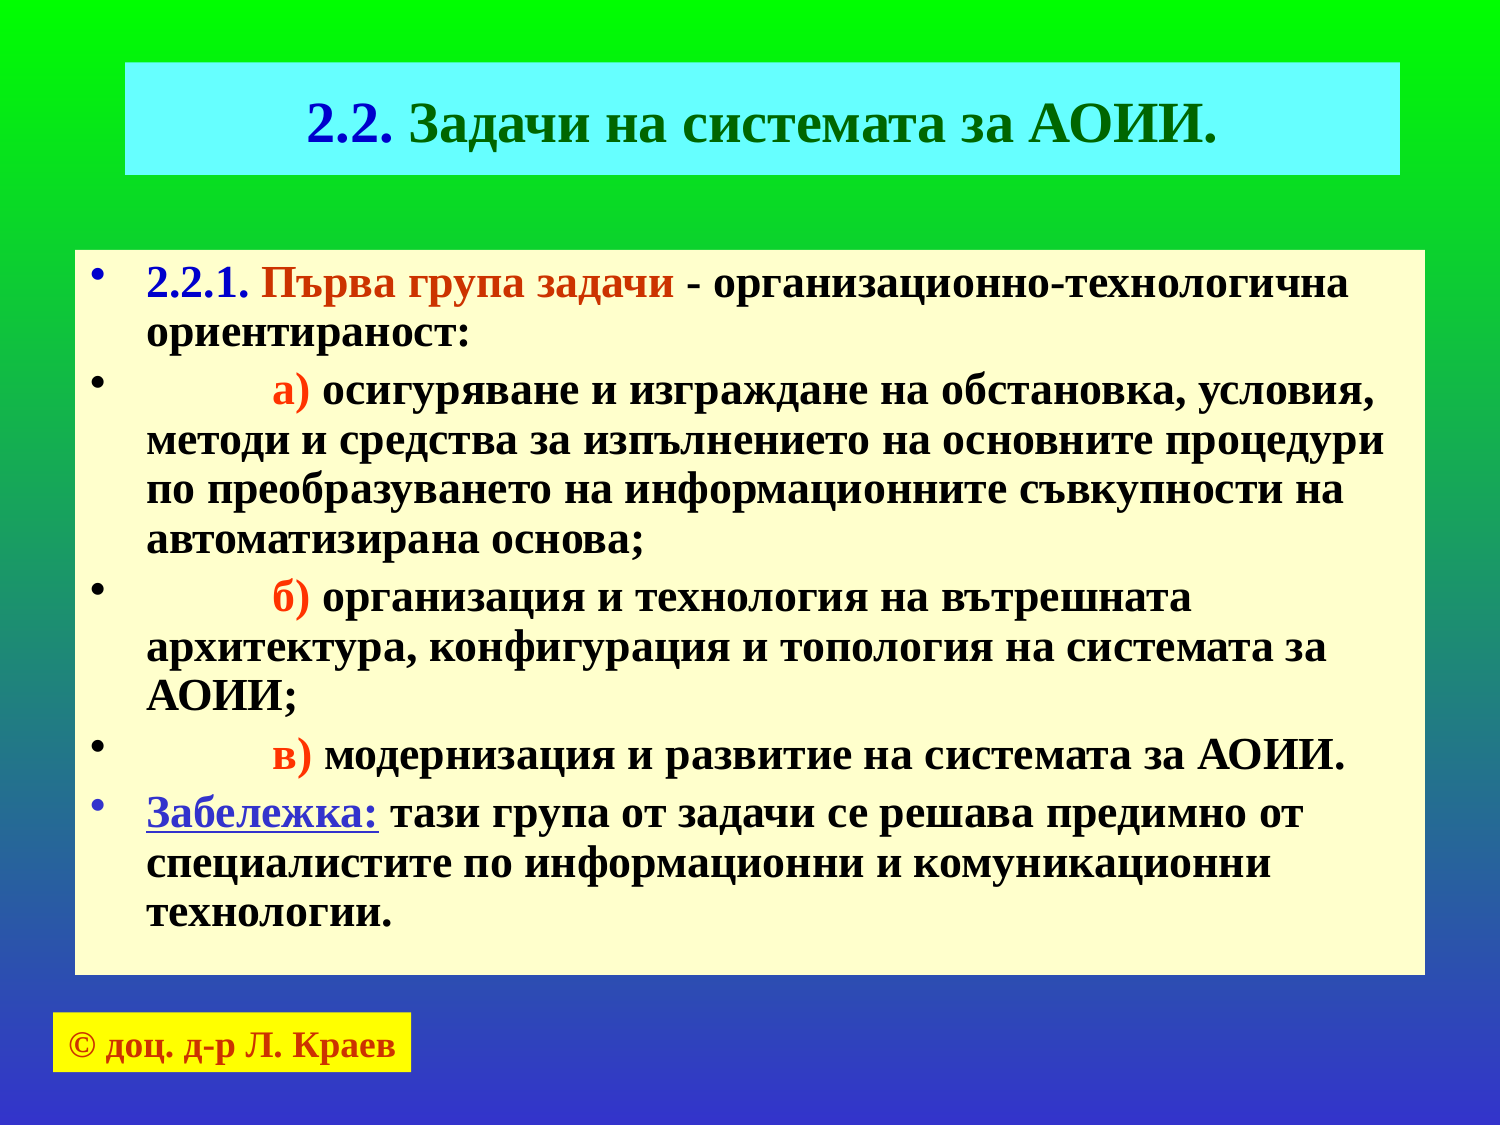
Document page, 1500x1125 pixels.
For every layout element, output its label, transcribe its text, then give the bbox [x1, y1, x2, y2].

text_box © доц. д-р Л. Краев [53, 1012, 412, 1073]
list 2.2.1. Първа група задачи - организационно-технологична ориентираност: а) осигуряване и изграждане на обстановка, условия, методи и средства за изпълнението на основните процедури по преобразуването на информационните съвкупности на автоматизирана основа; б) организация и технология на вътрешната архитектура, конфигурация и топология на системата за АОИИ; в) модернизация и развитие на системата за АОИИ. Забележка: тази група от задачи се решава предимно от специалистите по информационни и комуникационни технологии. [75, 249, 1425, 975]
title 2.2. Задачи на системата за АОИИ. [125, 62, 1400, 175]
